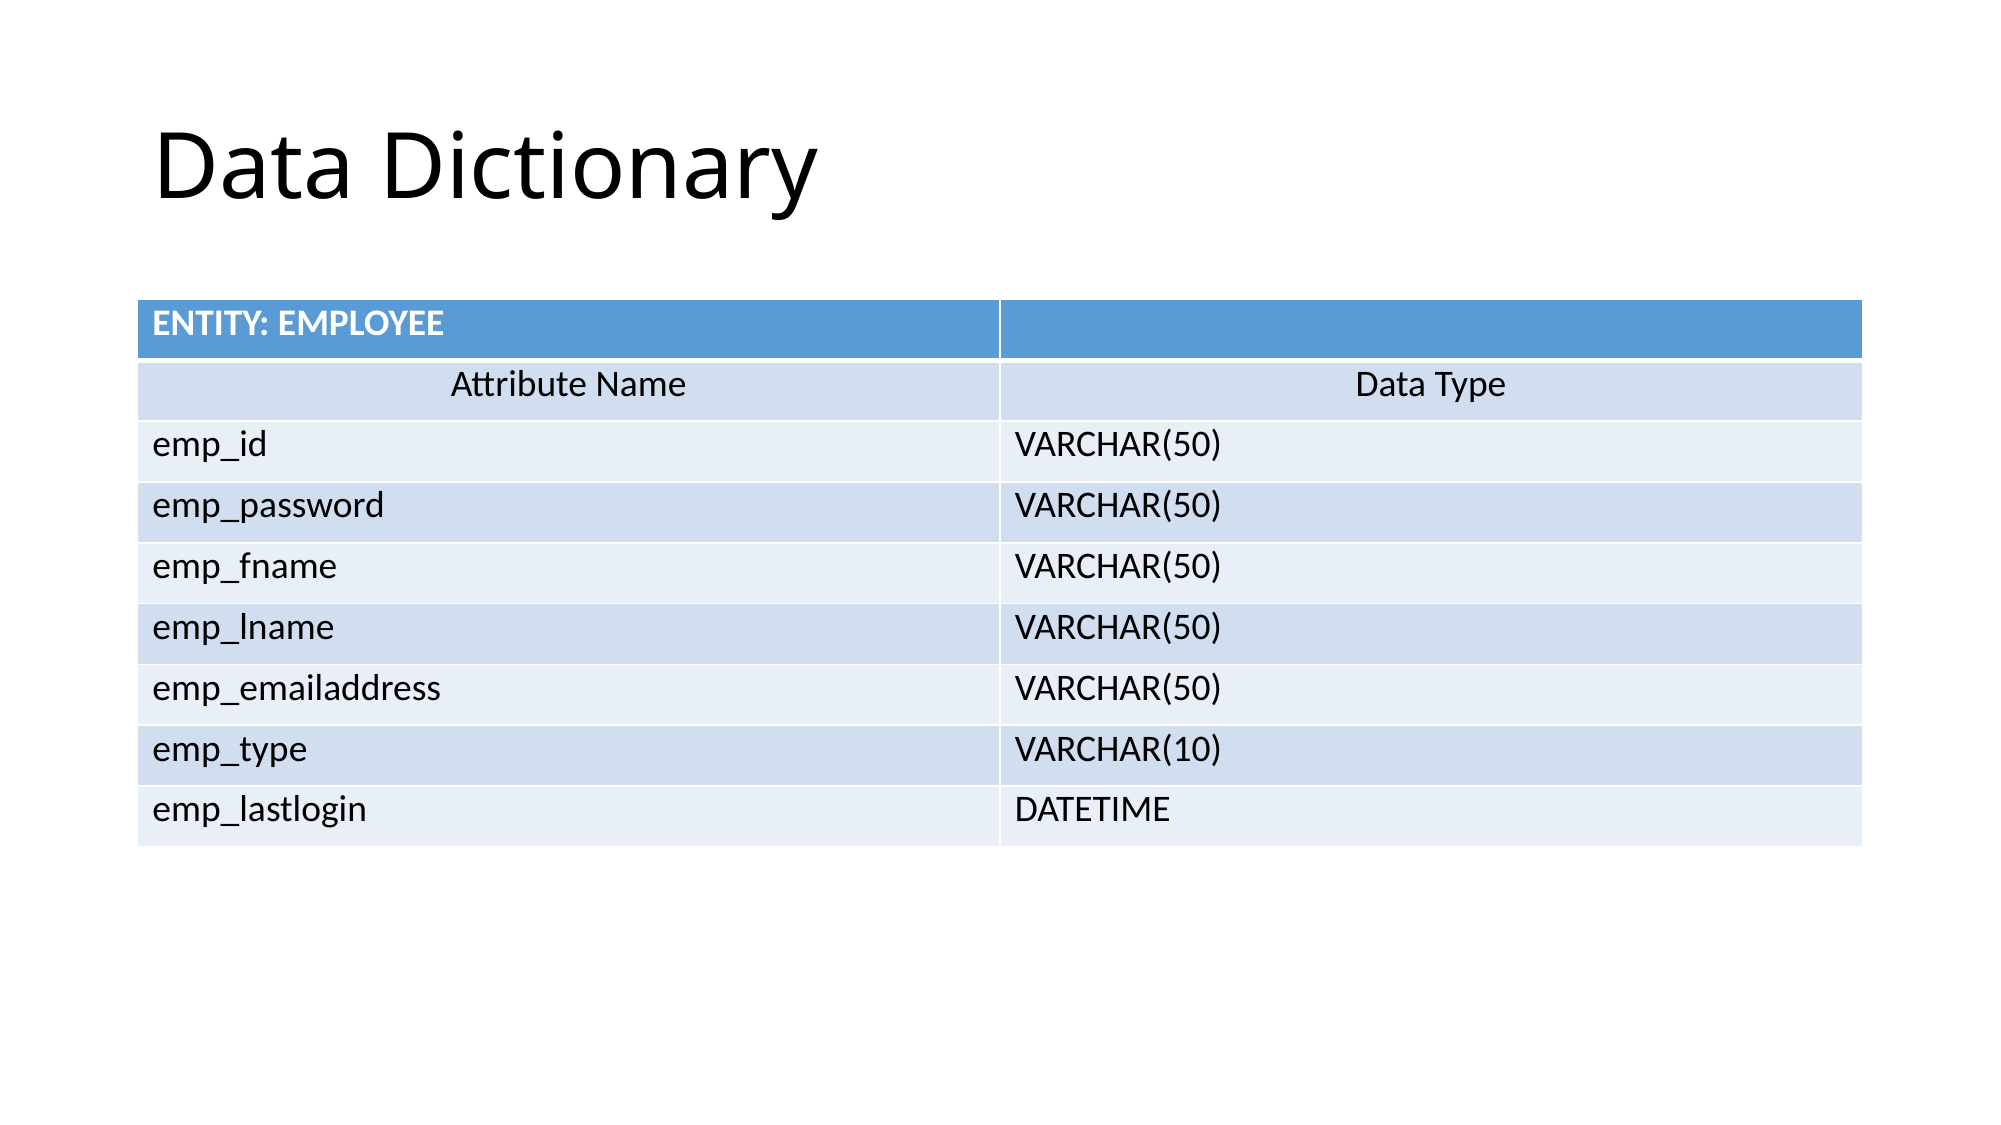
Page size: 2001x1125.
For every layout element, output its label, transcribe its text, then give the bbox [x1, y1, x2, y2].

table_cell DATETIME [1001, 787, 1862, 846]
table_cell emp_id [138, 422, 999, 481]
table_cell VARCHAR(50) [1001, 483, 1862, 542]
table_cell VARCHAR(10) [1001, 726, 1862, 785]
table_header [1001, 300, 1862, 358]
table_cell Data Type [1001, 363, 1862, 420]
table_cell Attribute Name [138, 363, 999, 420]
table_header ENTITY: EMPLOYEE [138, 300, 999, 358]
table_cell emp_fname [138, 544, 999, 603]
table_cell VARCHAR(50) [1001, 422, 1862, 481]
table_cell emp_lname [138, 604, 999, 664]
table_cell emp_emailaddress [138, 665, 999, 724]
table_cell emp_password [138, 483, 999, 542]
table_cell VARCHAR(50) [1001, 544, 1862, 603]
table_cell VARCHAR(50) [1001, 604, 1862, 664]
table_cell emp_lastlogin [138, 787, 999, 846]
table_cell VARCHAR(50) [1001, 665, 1862, 724]
table_cell emp_type [138, 726, 999, 785]
title Data Dictionary [137, 59, 1863, 278]
